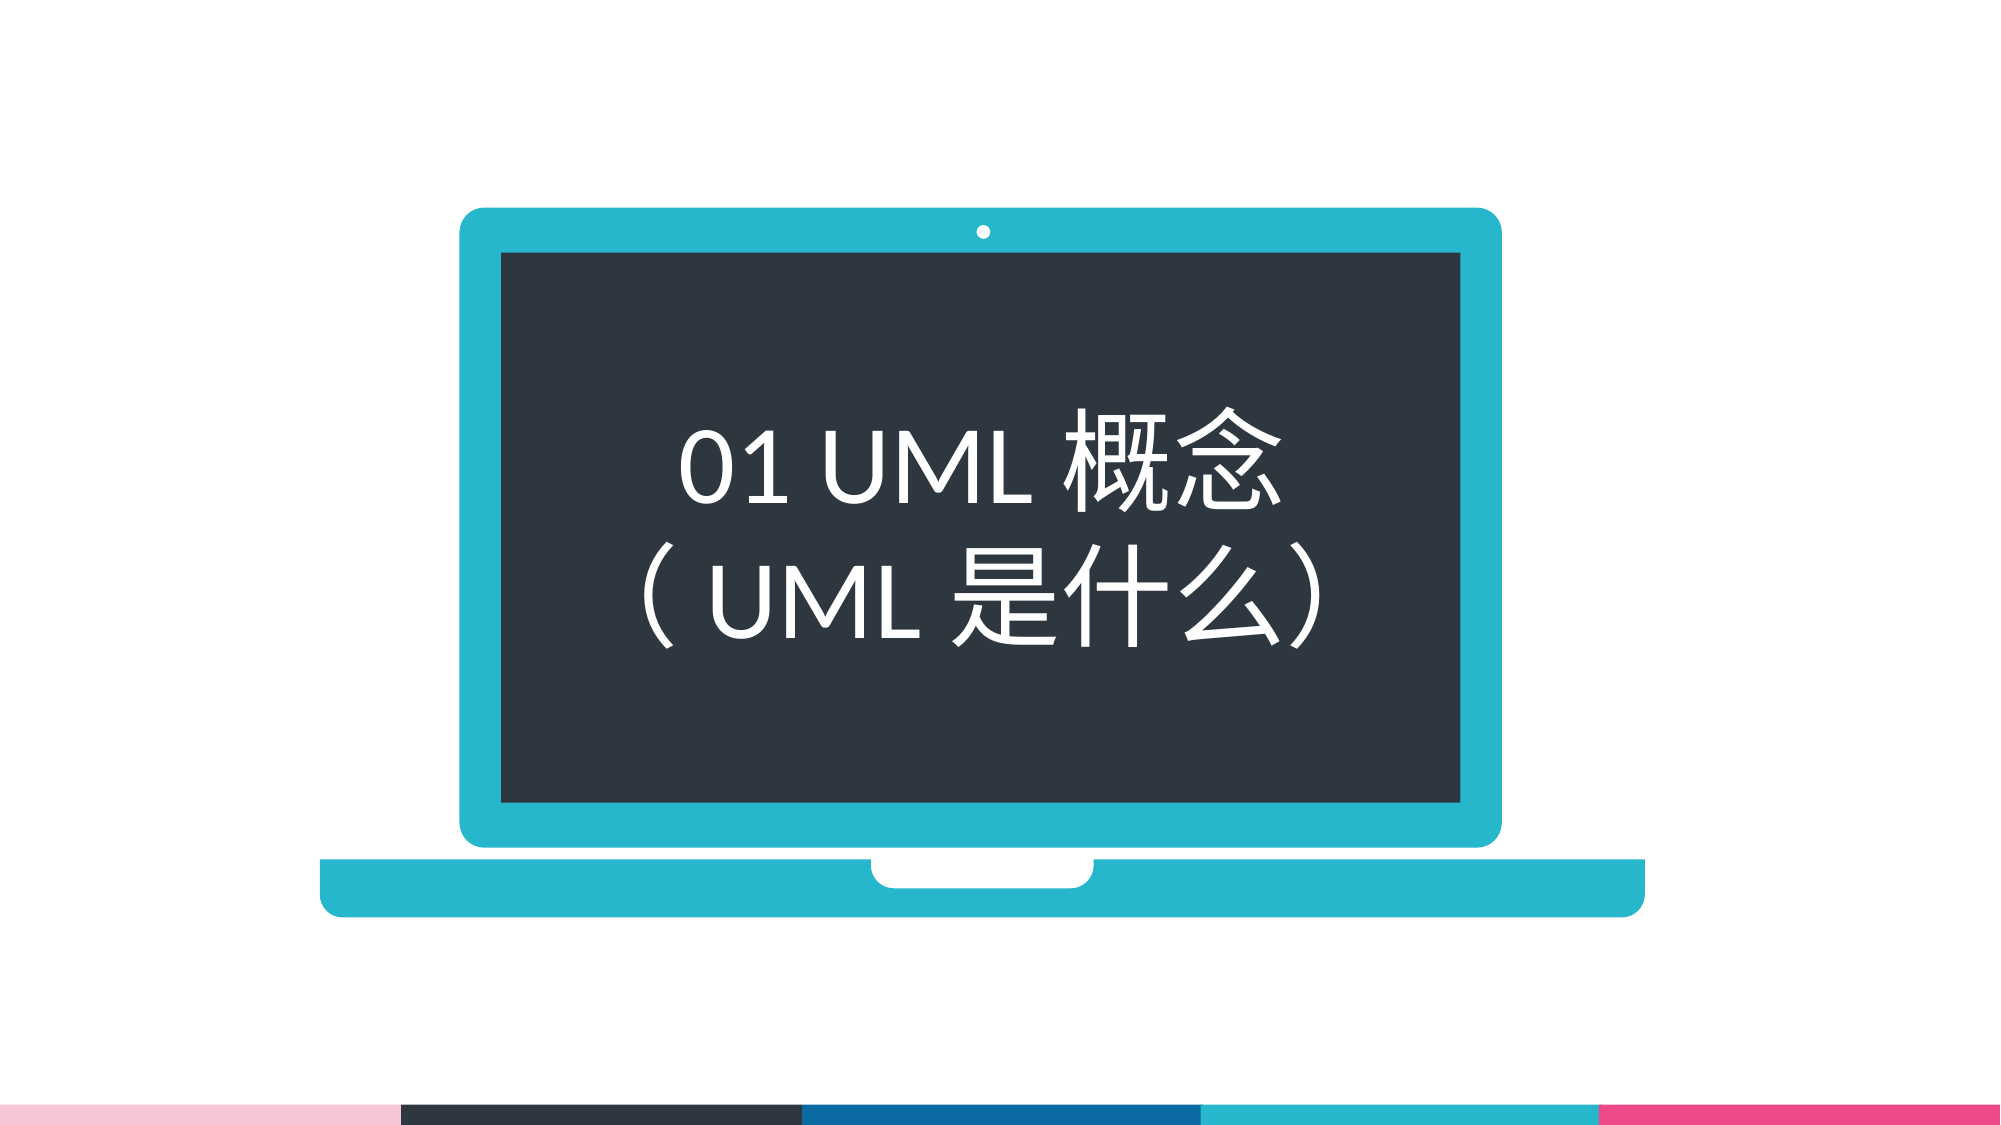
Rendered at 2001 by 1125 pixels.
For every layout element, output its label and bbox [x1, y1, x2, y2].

text_box [319, 207, 1645, 918]
text_box [0, 1104, 2000, 1125]
